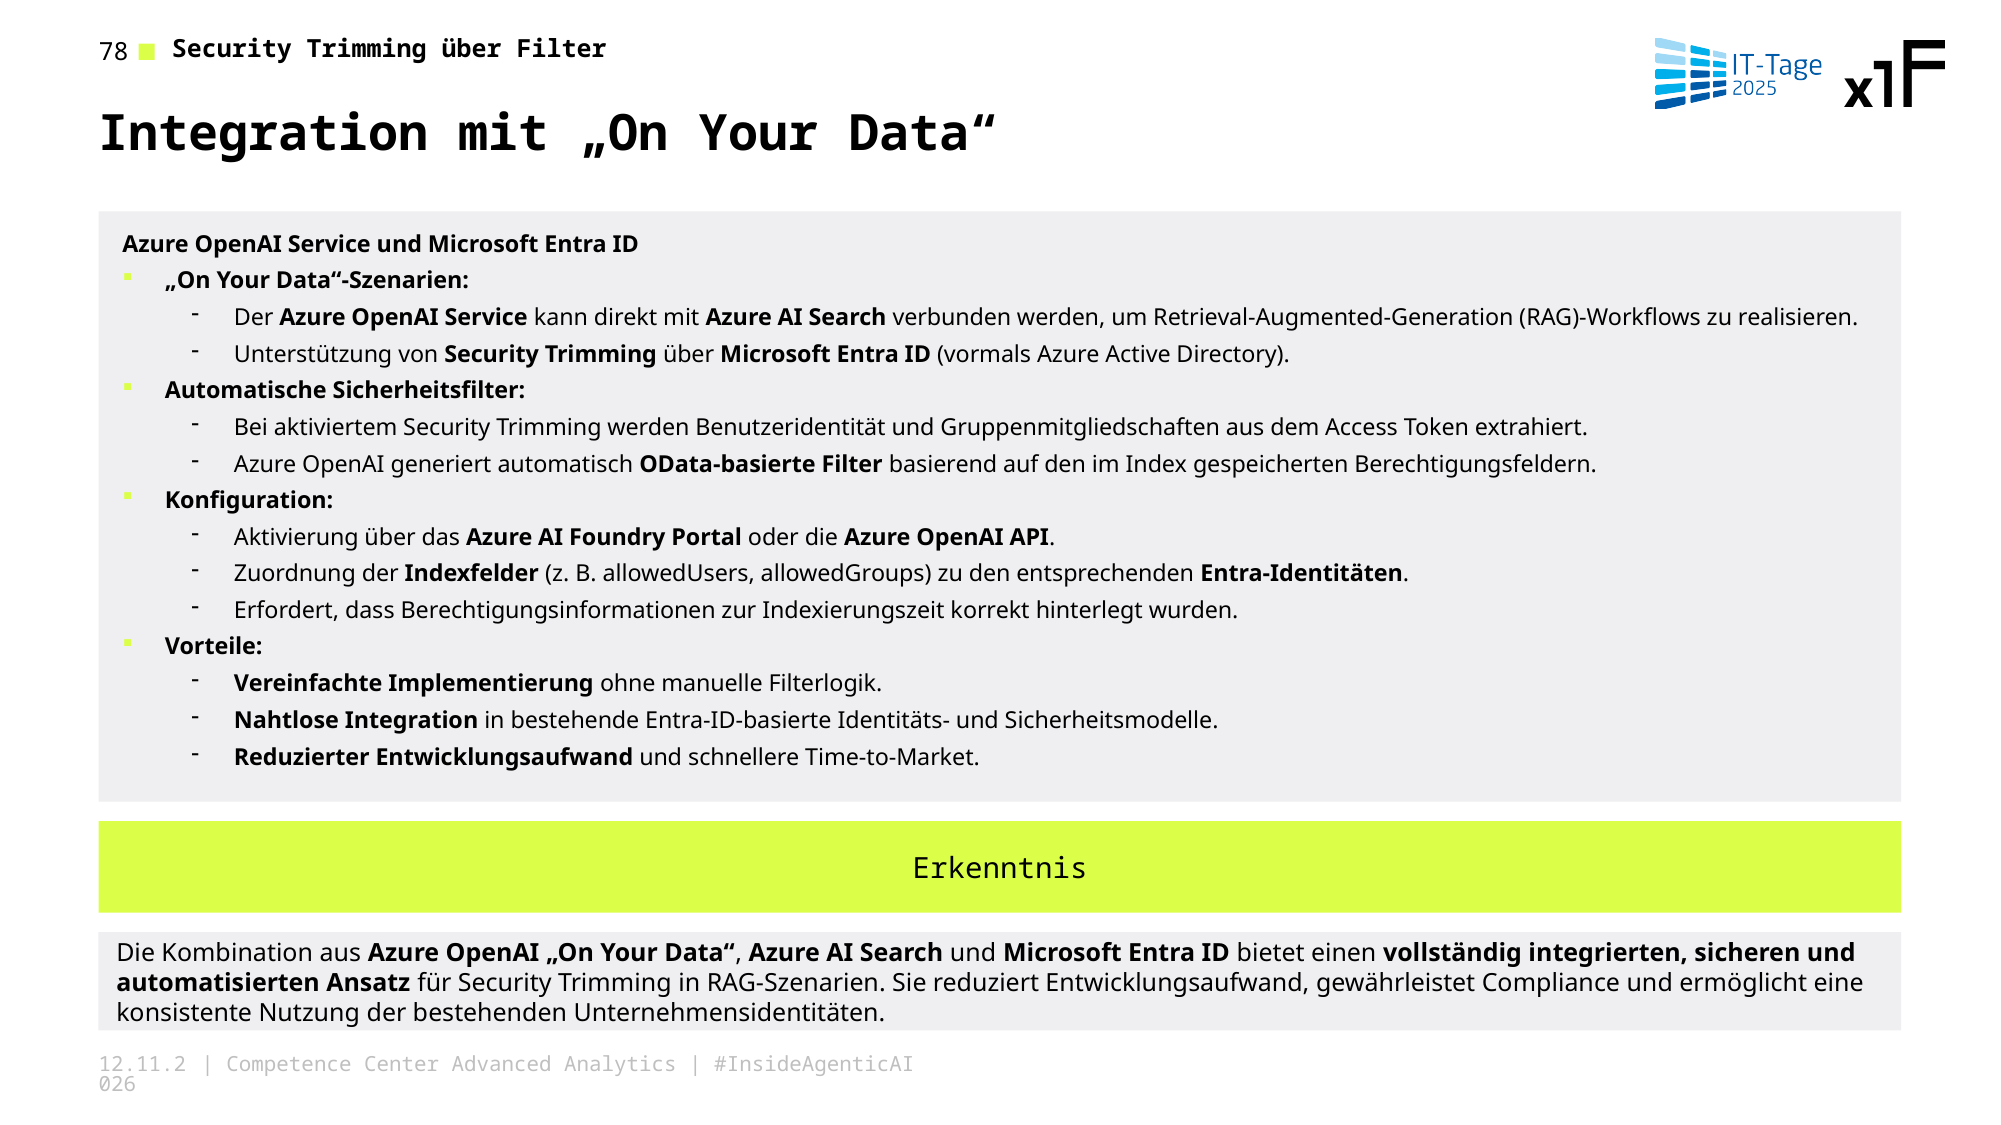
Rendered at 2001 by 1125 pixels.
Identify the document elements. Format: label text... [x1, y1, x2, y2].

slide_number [98, 1042, 194, 1103]
text_box 78 [98, 21, 176, 82]
text_box Die Kombination aus Azure OpenAI „On Your Data“, Azure AI Search und Microsoft Entra ID bietet einen vollständig integrierten, sicheren und automatisierten Ansatz für Security Trimming in RAG-Szenarien. Sie reduziert Entwicklungsaufwand, gewährleistet Compliance und ermöglicht eine konsistente Nutzung der bestehenden Unternehmensidentitäten. [98, 932, 1902, 1031]
text_box Erkenntnis [98, 821, 1902, 913]
footer | Competence Center Advanced Analytics | #InsideAgenticAI [201, 1042, 1902, 1103]
picture [1654, 38, 1822, 110]
list Security Trimming über Filter [176, 21, 1812, 74]
list Azure OpenAI Service und Microsoft Entra ID „On Your Data“-Szenarien: Der Azure OpenAI Service kann direkt mit Azure AI Search verbunden werden, um Retrieval-Augmented-Generation (RAG)-Workflows zu realisieren. Unterstützung von Security Trimming über Microsoft Entra ID (vormals Azure Active Directory). Automatische Sicherheitsfilter: Bei aktiviertem Security Trimming werden Benutzeridentität und Gruppenmitgliedschaften aus dem Access Token extrahiert. Azure OpenAI generiert automatisch OData-basierte Filter basierend auf den im Index gespeicherten Berechtigungsfeldern. Konfiguration: Aktivierung über das Azure AI Foundry Portal oder die Azure OpenAI API. Zuordnung der Indexfelder (z. B. allowedUsers, allowedGroups) zu den entsprechenden Entra-Identitäten. Erfordert, dass Berechtigungsinformationen zur Indexierungszeit korrekt hinterlegt wurden. Vorteile: Vereinfachte Implementierung ohne manuelle Filterlogik. Nahtlose Integration in bestehende Entra-ID-basierte Identitäts- und Sicherheitsmodelle. Reduzierter Entwicklungsaufwand und schnellere Time-to-Market. [98, 210, 1902, 803]
list Integration mit „On Your Data“ [98, 94, 1812, 173]
picture [1844, 40, 1945, 107]
